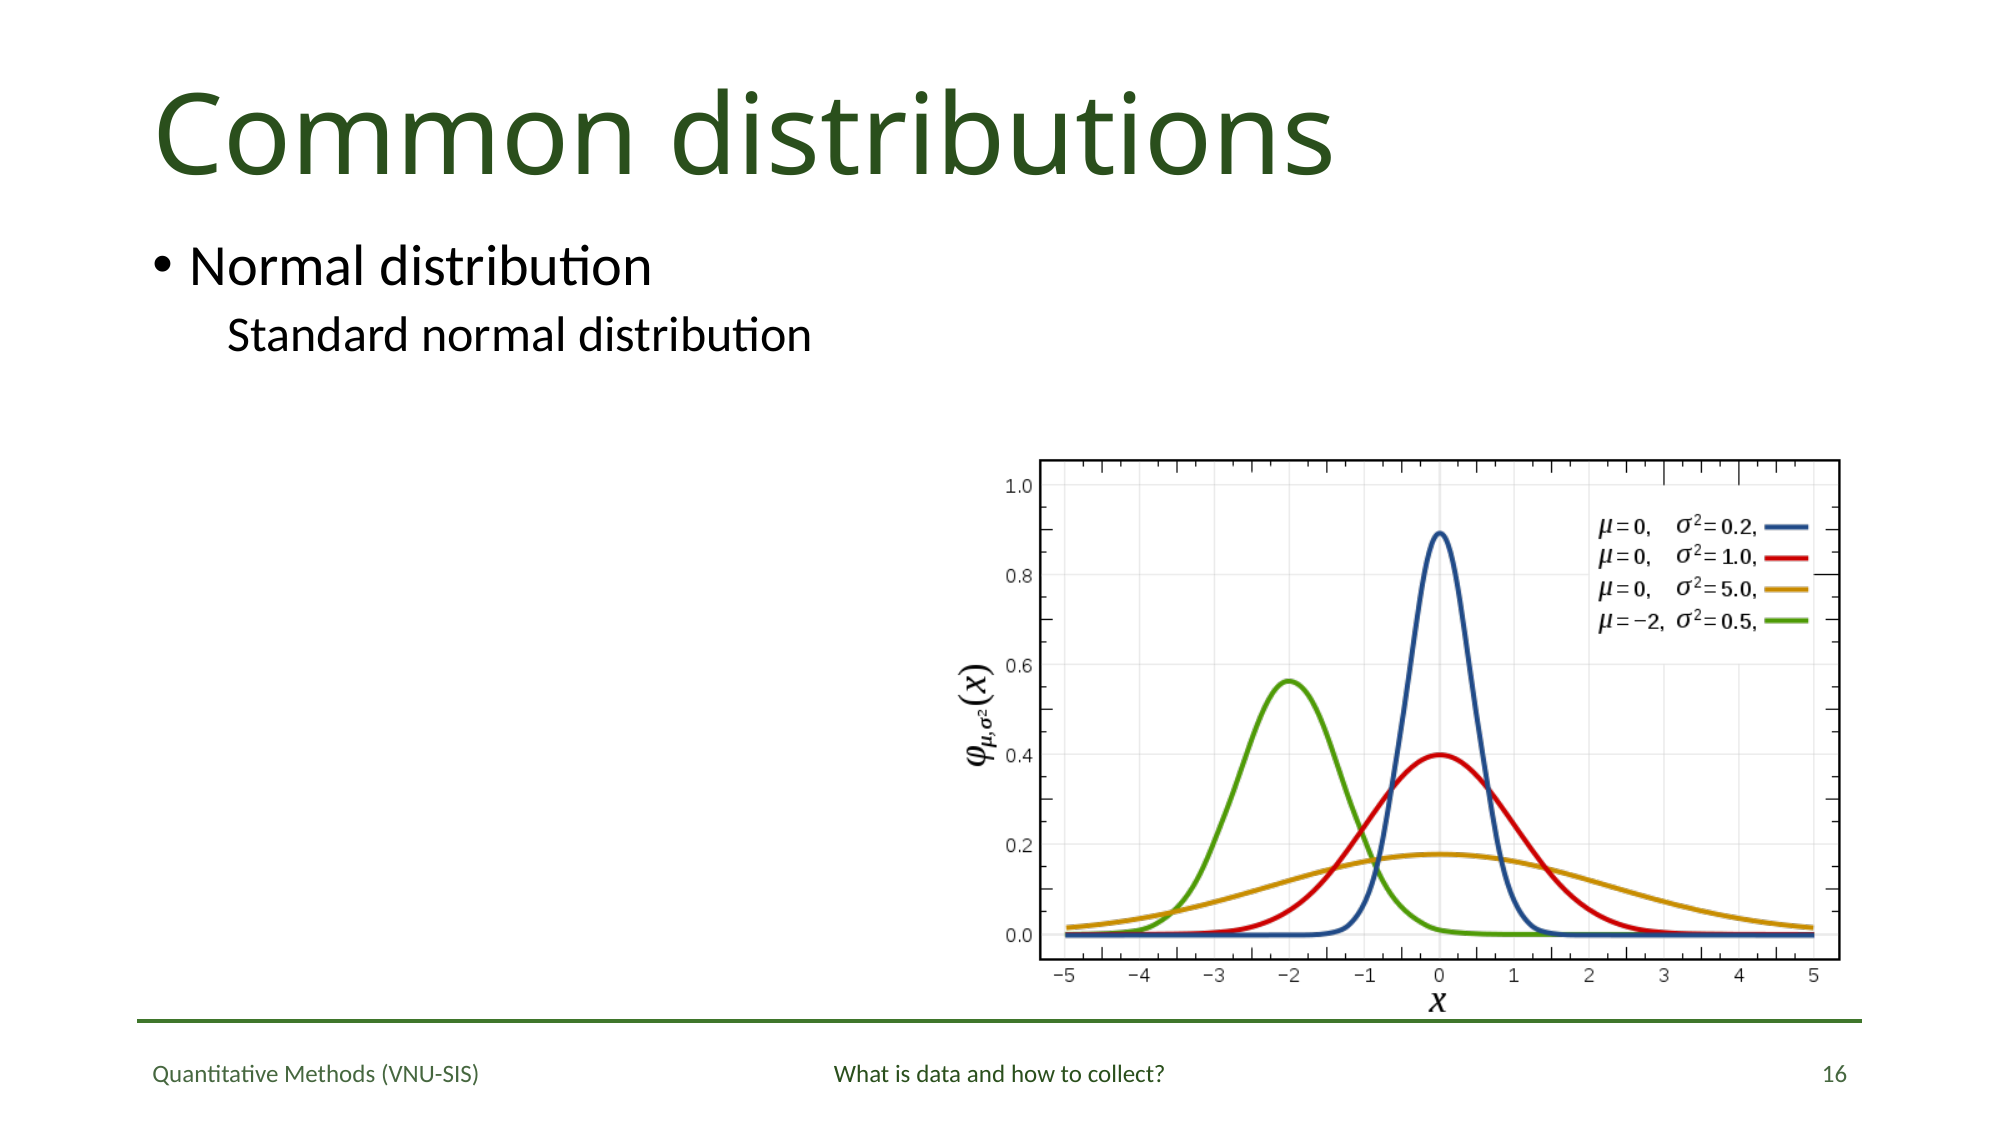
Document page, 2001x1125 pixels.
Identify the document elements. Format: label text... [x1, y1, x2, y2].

picture [953, 448, 1852, 1022]
slide_number 16 [1429, 1042, 1863, 1103]
title Common distributions [137, 59, 1863, 216]
footer Quantitative Methods (VNU-SIS) [137, 1042, 514, 1103]
text_box What is data and how to collect? [571, 1042, 1429, 1103]
